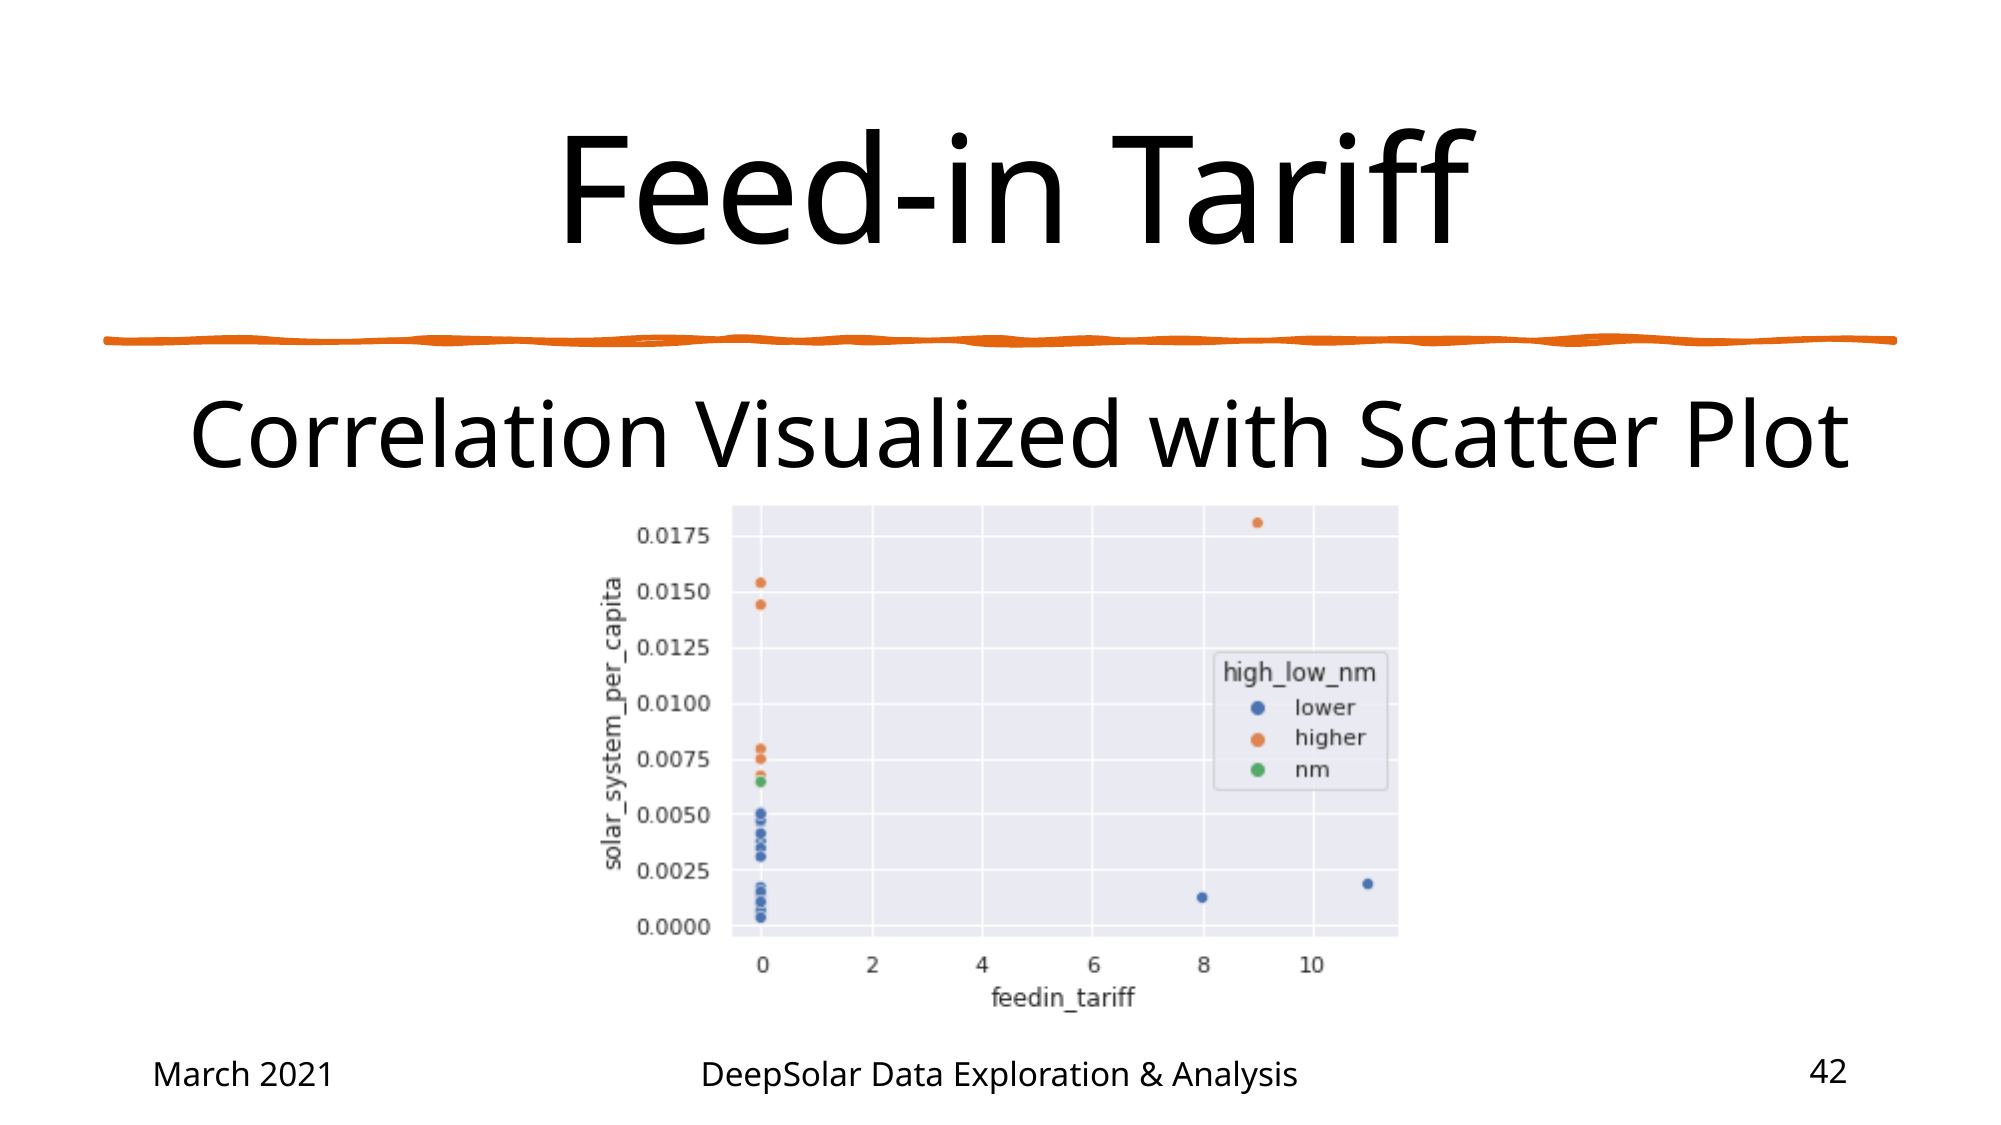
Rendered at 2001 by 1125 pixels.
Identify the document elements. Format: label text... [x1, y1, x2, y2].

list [587, 491, 1413, 1026]
list Correlation Visualized with Scatter Plot [137, 361, 1903, 494]
footer DeepSolar Data Exploration & Analysis [662, 1042, 1338, 1103]
slide_number 42 [1412, 1042, 1863, 1103]
title Feed-in Tariff [150, 75, 1875, 293]
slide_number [137, 1042, 588, 1103]
